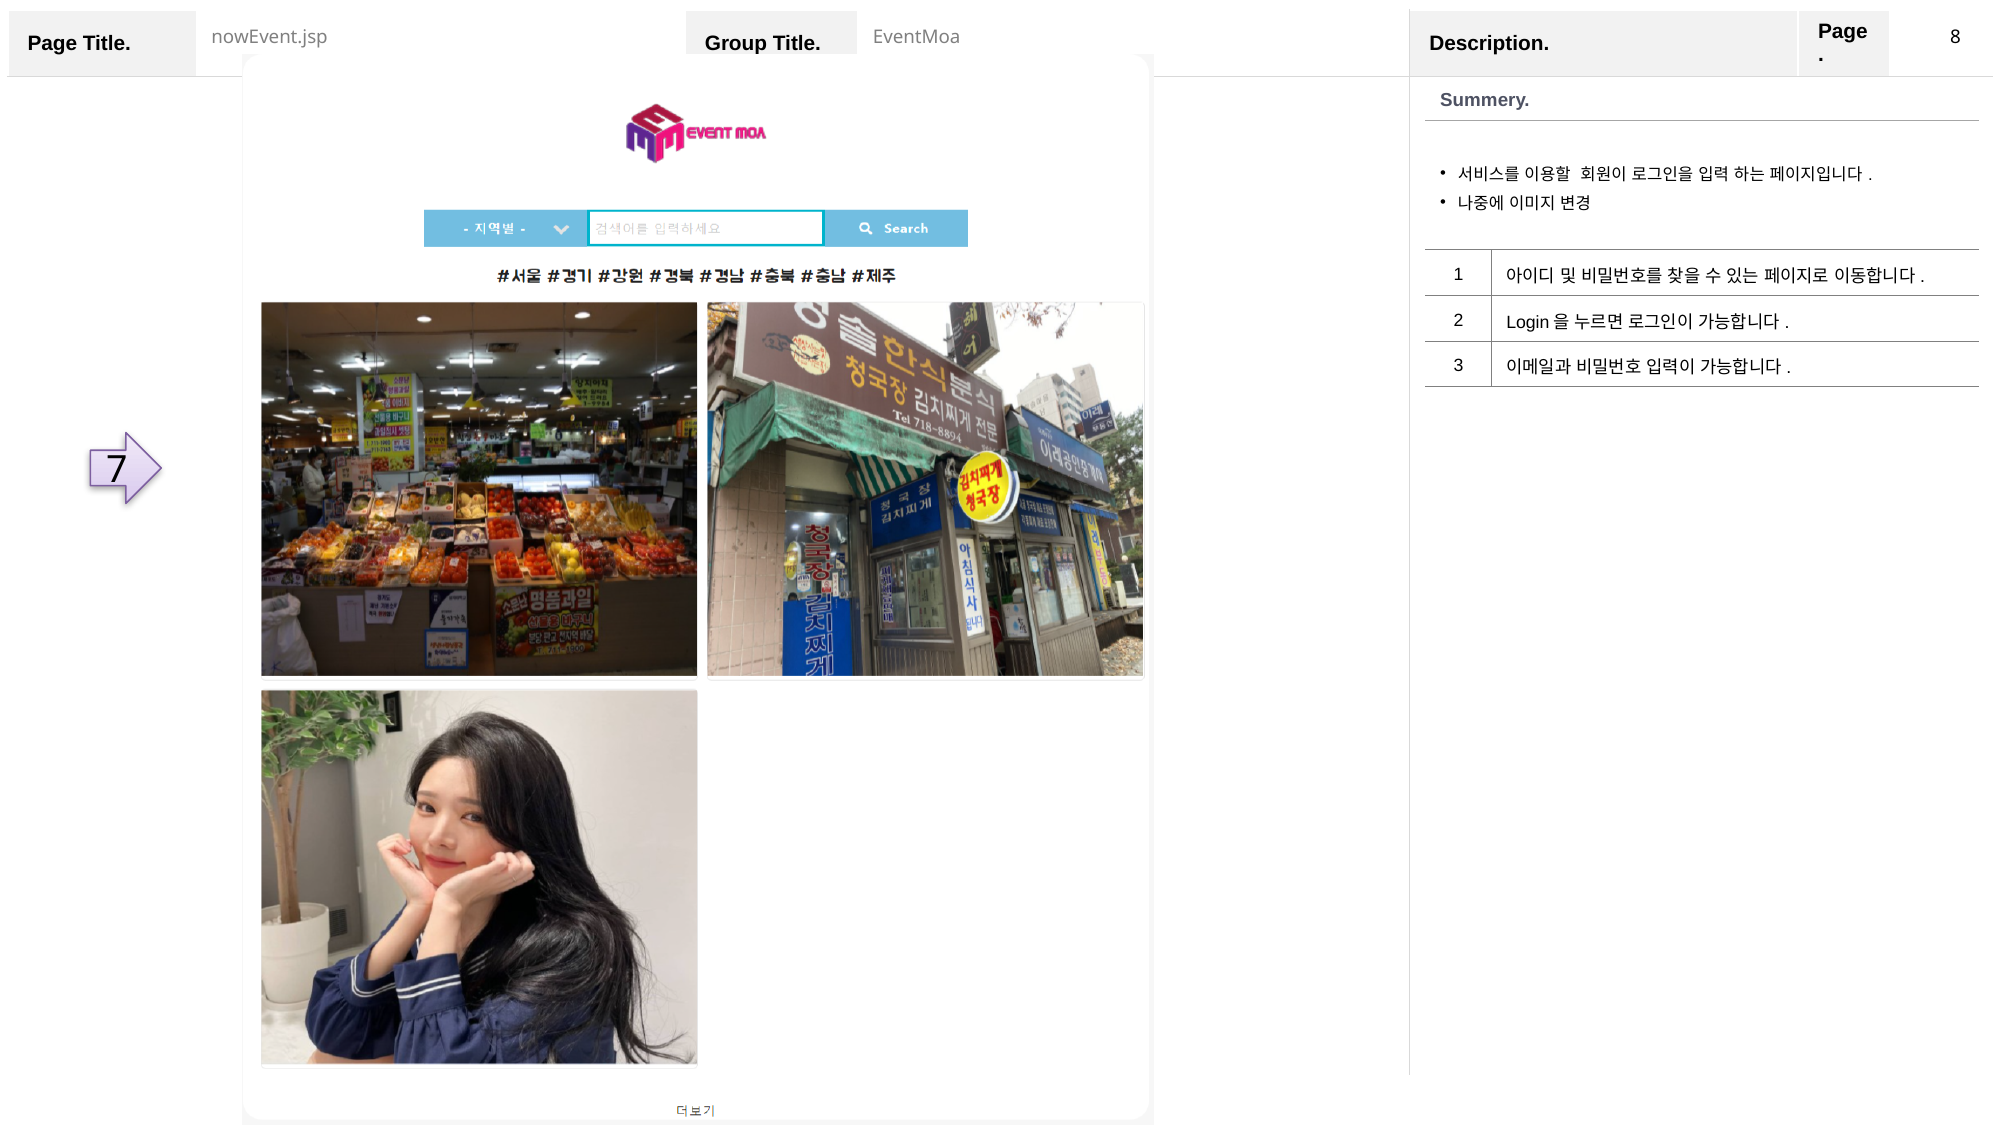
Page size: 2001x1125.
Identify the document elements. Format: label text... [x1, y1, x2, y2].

picture [242, 54, 1154, 1125]
text_box 8 [1935, 17, 1976, 55]
text_box 7 [89, 431, 162, 505]
table_cell 서비스를 이용할 회원이 로그인을 입력 하는 페이지입니다. 나중에 이미지 변경 [1425, 121, 1979, 249]
list EventMoa [858, 18, 1405, 55]
table_cell 아이디 및 비밀번호를 찾을 수 있는 페이지로 이동합니다. [1492, 250, 1979, 295]
list nowEvent.jsp [196, 18, 684, 55]
table_cell 2 [1425, 296, 1491, 341]
table_cell 이메일과 비밀번호 입력이 가능합니다. [1492, 342, 1979, 386]
table_cell 3 [1425, 342, 1491, 386]
table_cell Login을 누르면 로그인이 가능합니다. [1492, 296, 1979, 341]
table_cell 1 [1425, 250, 1491, 295]
table_header Summery. [1425, 78, 1979, 120]
